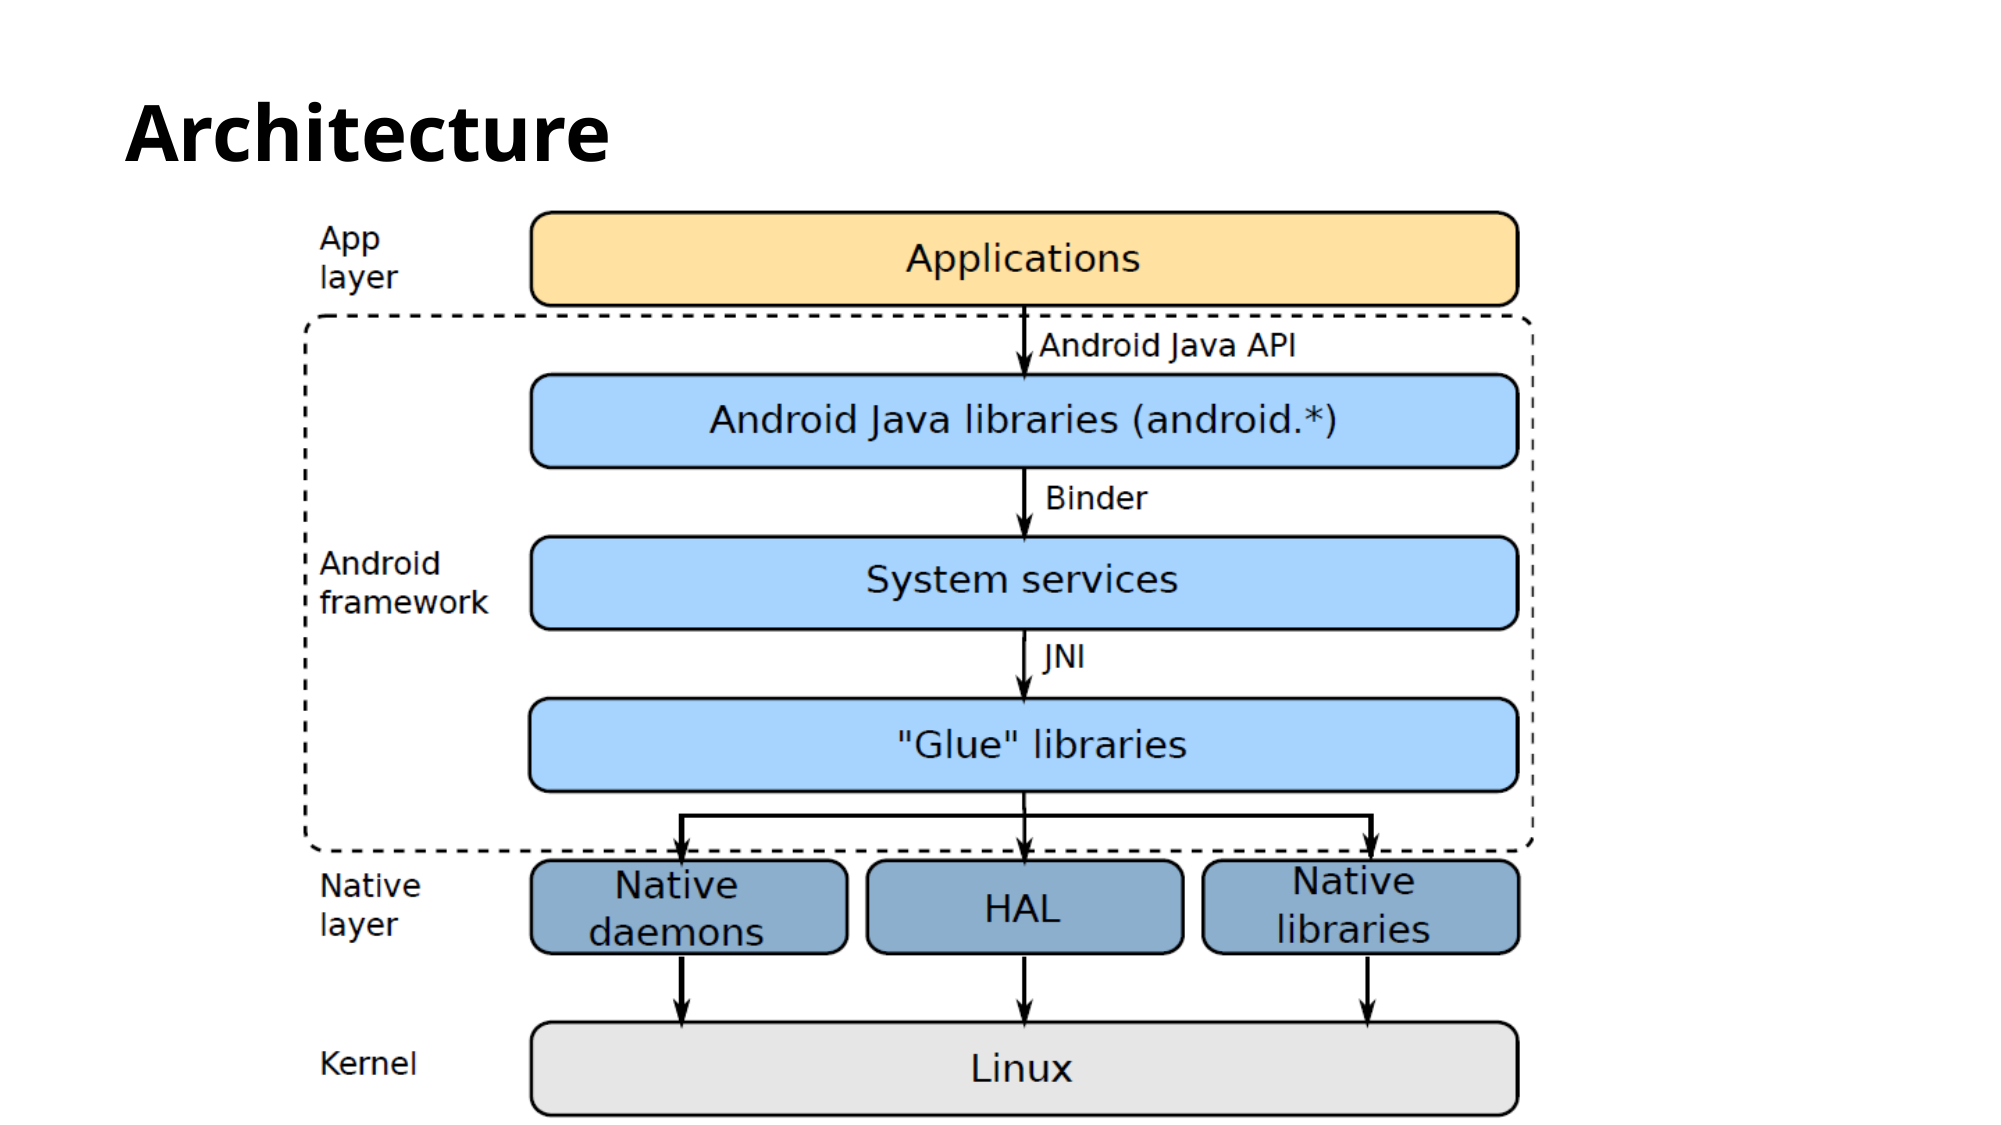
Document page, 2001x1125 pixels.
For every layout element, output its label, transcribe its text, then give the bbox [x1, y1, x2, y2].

picture [293, 189, 1538, 1125]
text_box Architecture [110, 75, 1355, 184]
